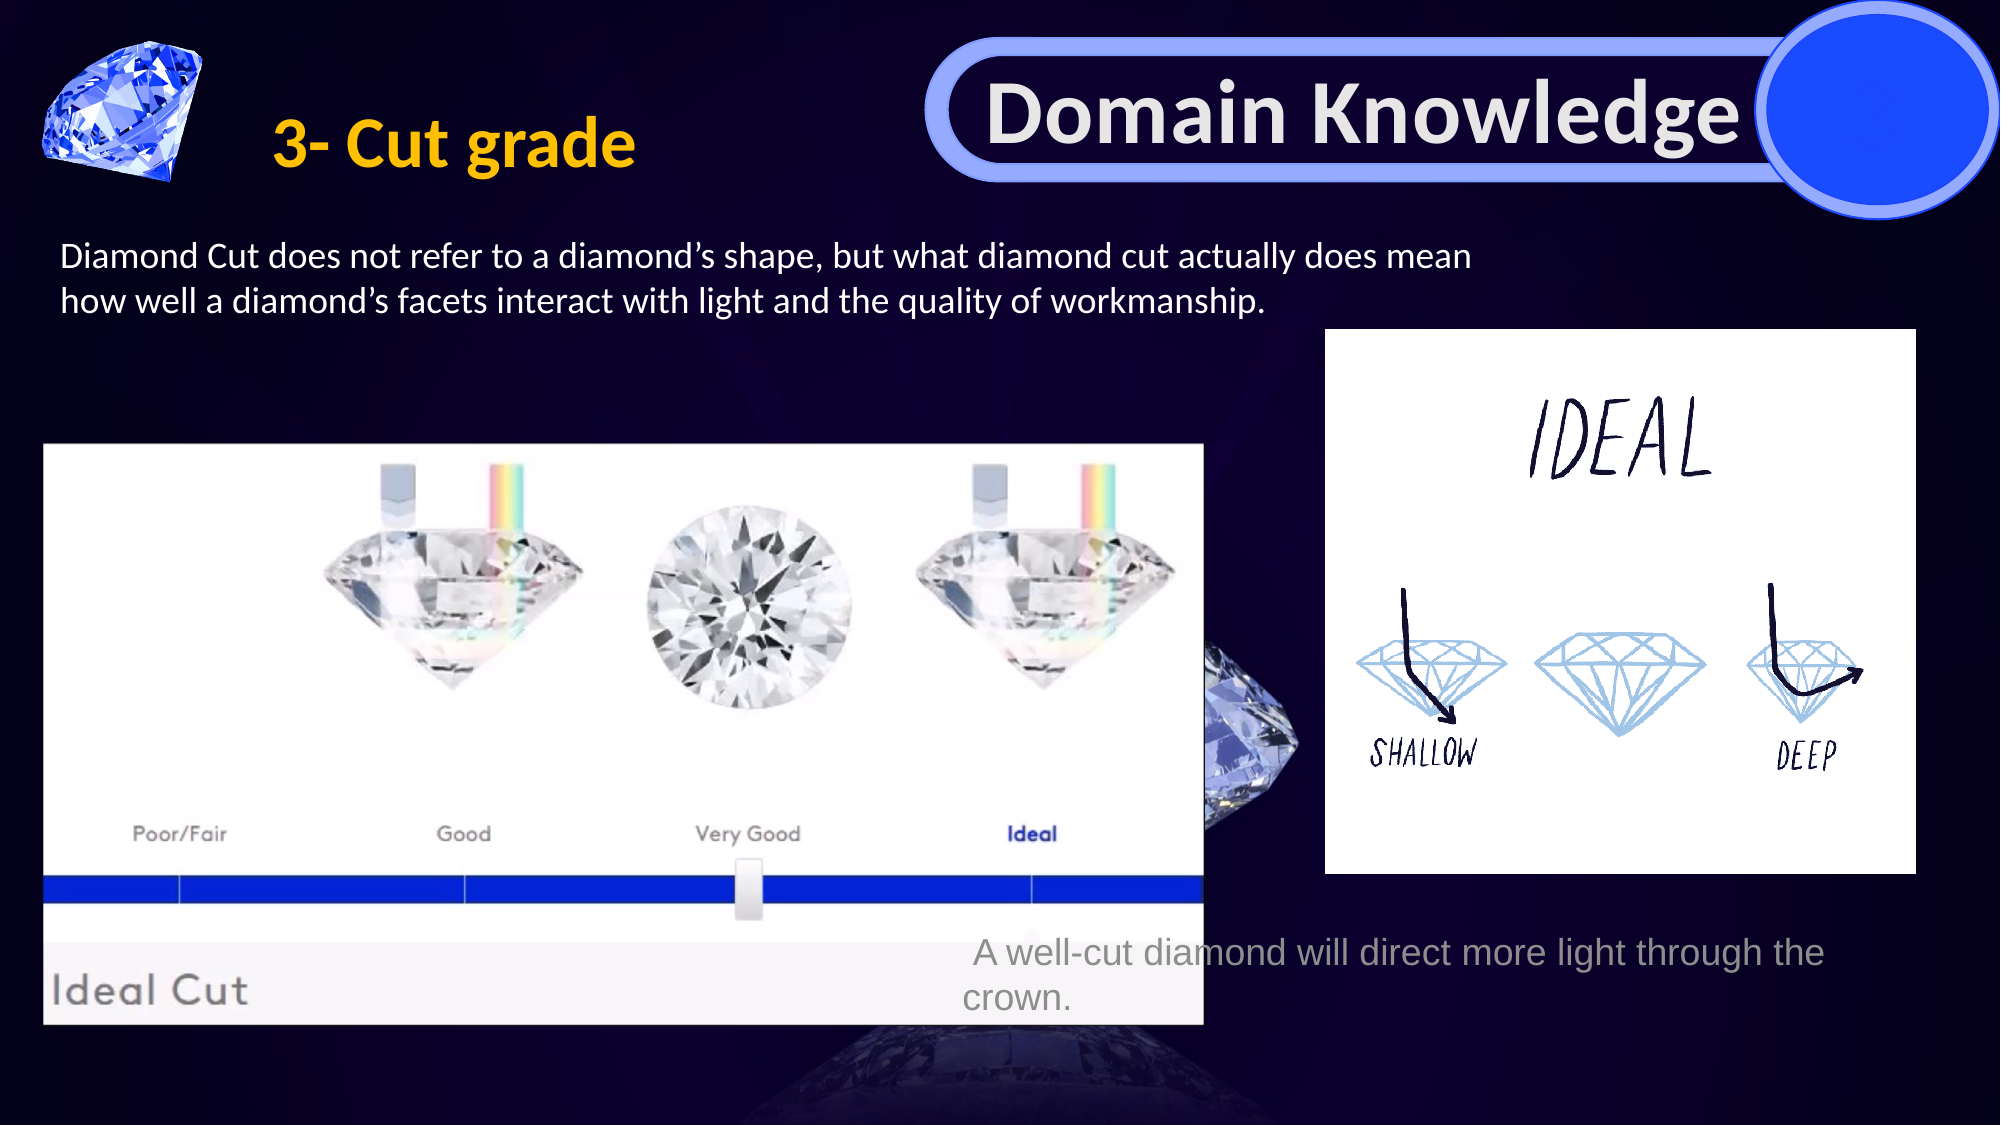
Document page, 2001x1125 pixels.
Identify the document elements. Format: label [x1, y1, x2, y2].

text_box [43, 443, 1206, 1027]
picture [0, 0, 2000, 1125]
